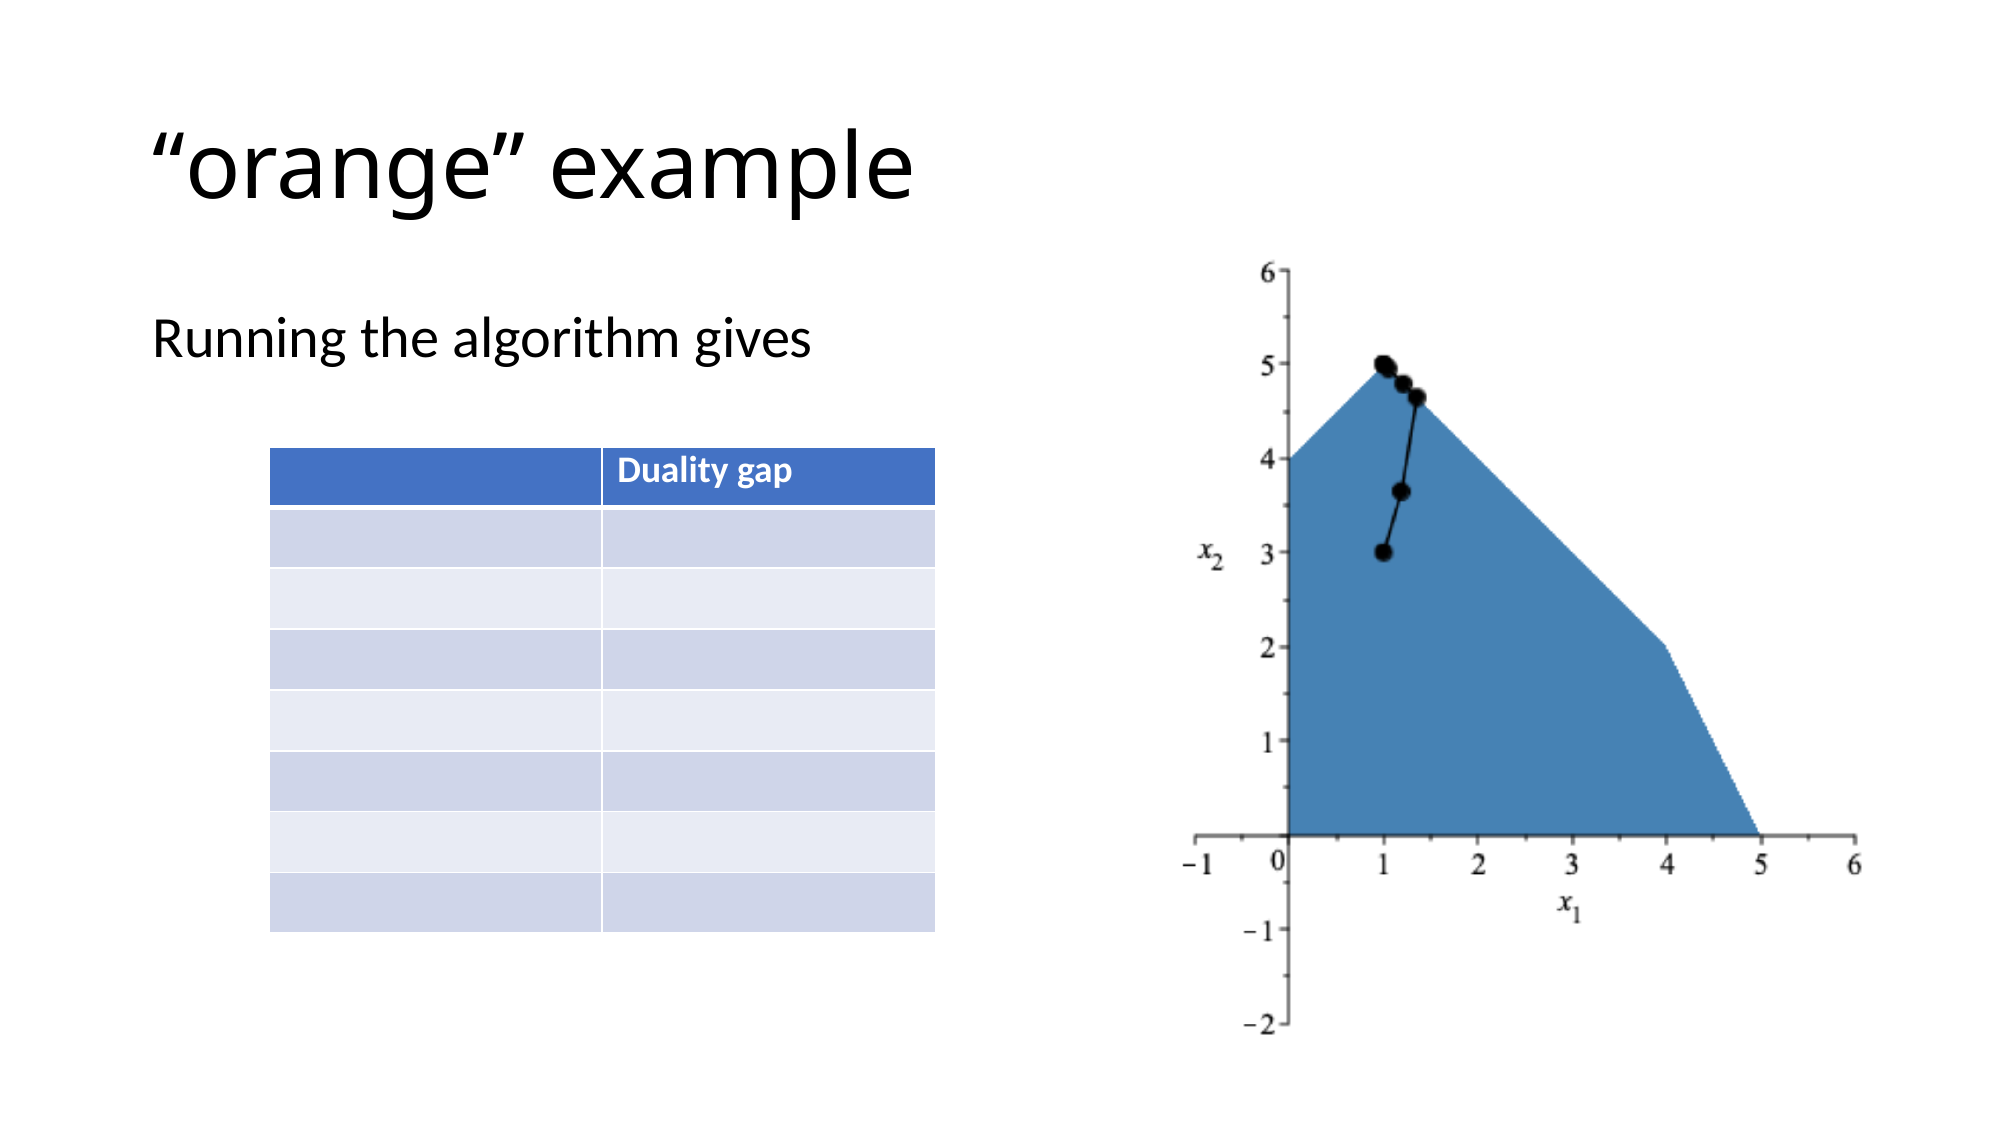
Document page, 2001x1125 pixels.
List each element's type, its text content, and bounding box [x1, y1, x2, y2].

list Running the algorithm gives [137, 299, 1149, 1014]
picture [1149, 242, 1912, 1036]
title “orange” example [137, 59, 1863, 278]
